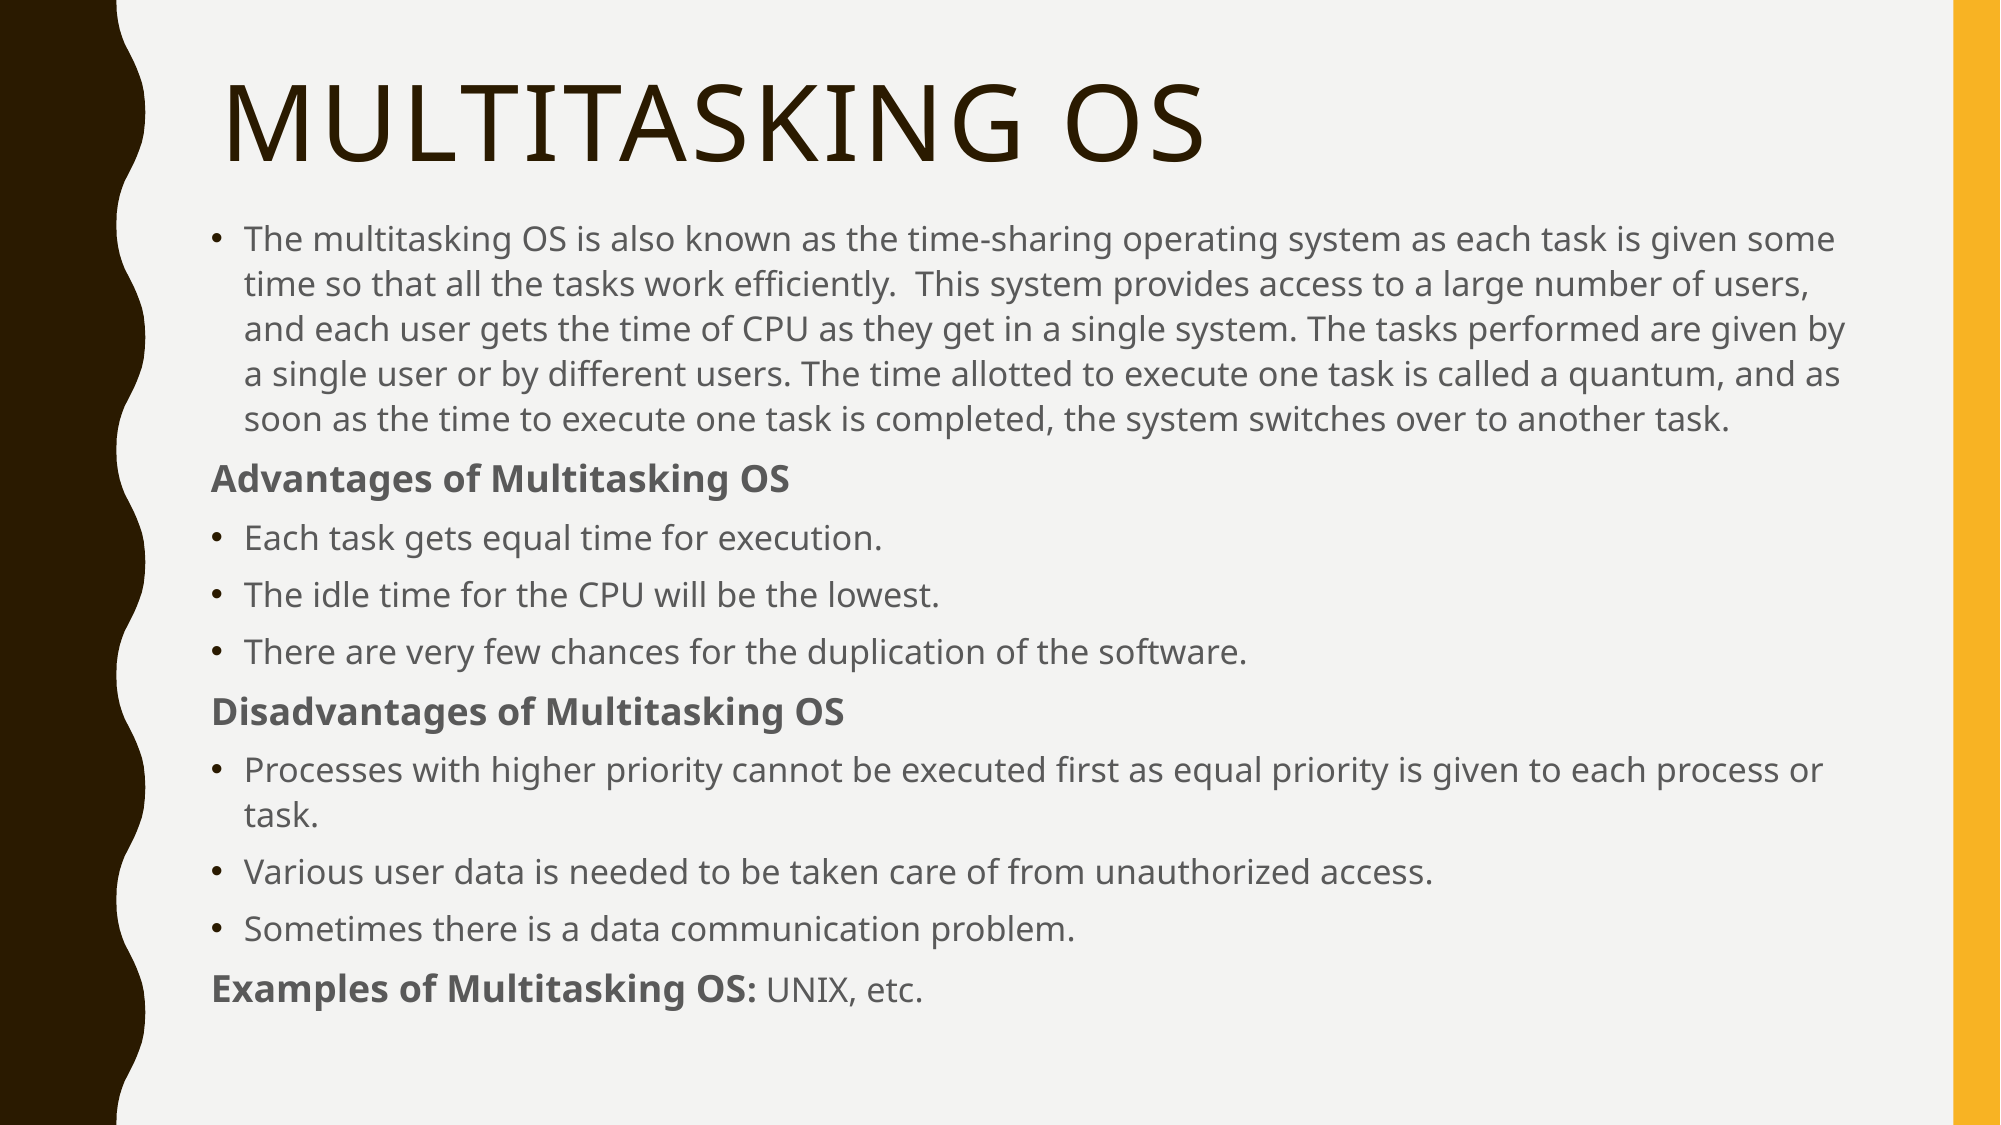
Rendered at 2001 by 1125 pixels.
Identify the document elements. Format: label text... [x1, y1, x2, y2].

title Multitasking OS [205, 62, 1875, 308]
list The multitasking OS is also known as the time-sharing operating system as each task is given some time so that all the tasks work efficiently. This system provides access to a large number of users, and each user gets the time of CPU as they get in a single system. The tasks performed are given by a single user or by different users. The time allotted to execute one task is called a quantum, and as soon as the time to execute one task is completed, the system switches over to another task. Advantages of Multitasking OS Each task gets equal time for execution. The idle time for the CPU will be the lowest. There are very few chances for the duplication of the software. Disadvantages of Multitasking OS Processes with higher priority cannot be executed first as equal priority is given to each process or task. Various user data is needed to be taken care of from unauthorized access. Sometimes there is a data communication problem. Examples of Multitasking OS: UNIX, etc. [195, 205, 1866, 1074]
